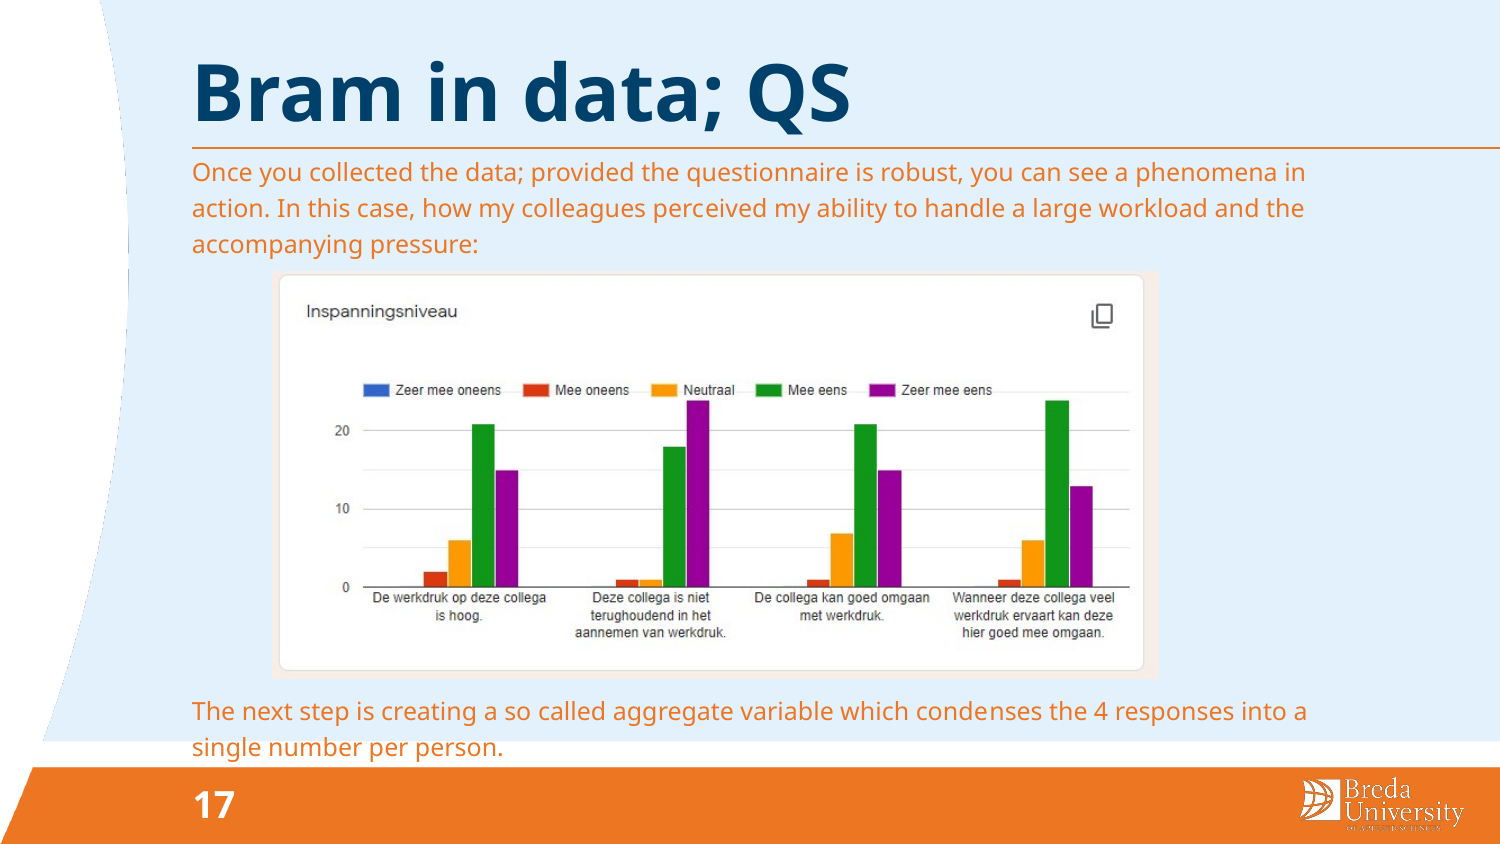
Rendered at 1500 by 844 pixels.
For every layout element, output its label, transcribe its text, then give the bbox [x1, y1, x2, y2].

picture [0, 0, 1500, 844]
slide_number 17 [177, 773, 351, 819]
list Once you collected the data; provided the questionnaire is robust, you can see a phenomena in action. In this case, how my colleagues perceived my ability to handle a large workload and the accompanying pressure: The next step is creating a so called aggregate variable which condenses the 4 responses into a single number per person. [191, 150, 1341, 774]
title Bram in data; QS [191, 3, 1341, 138]
